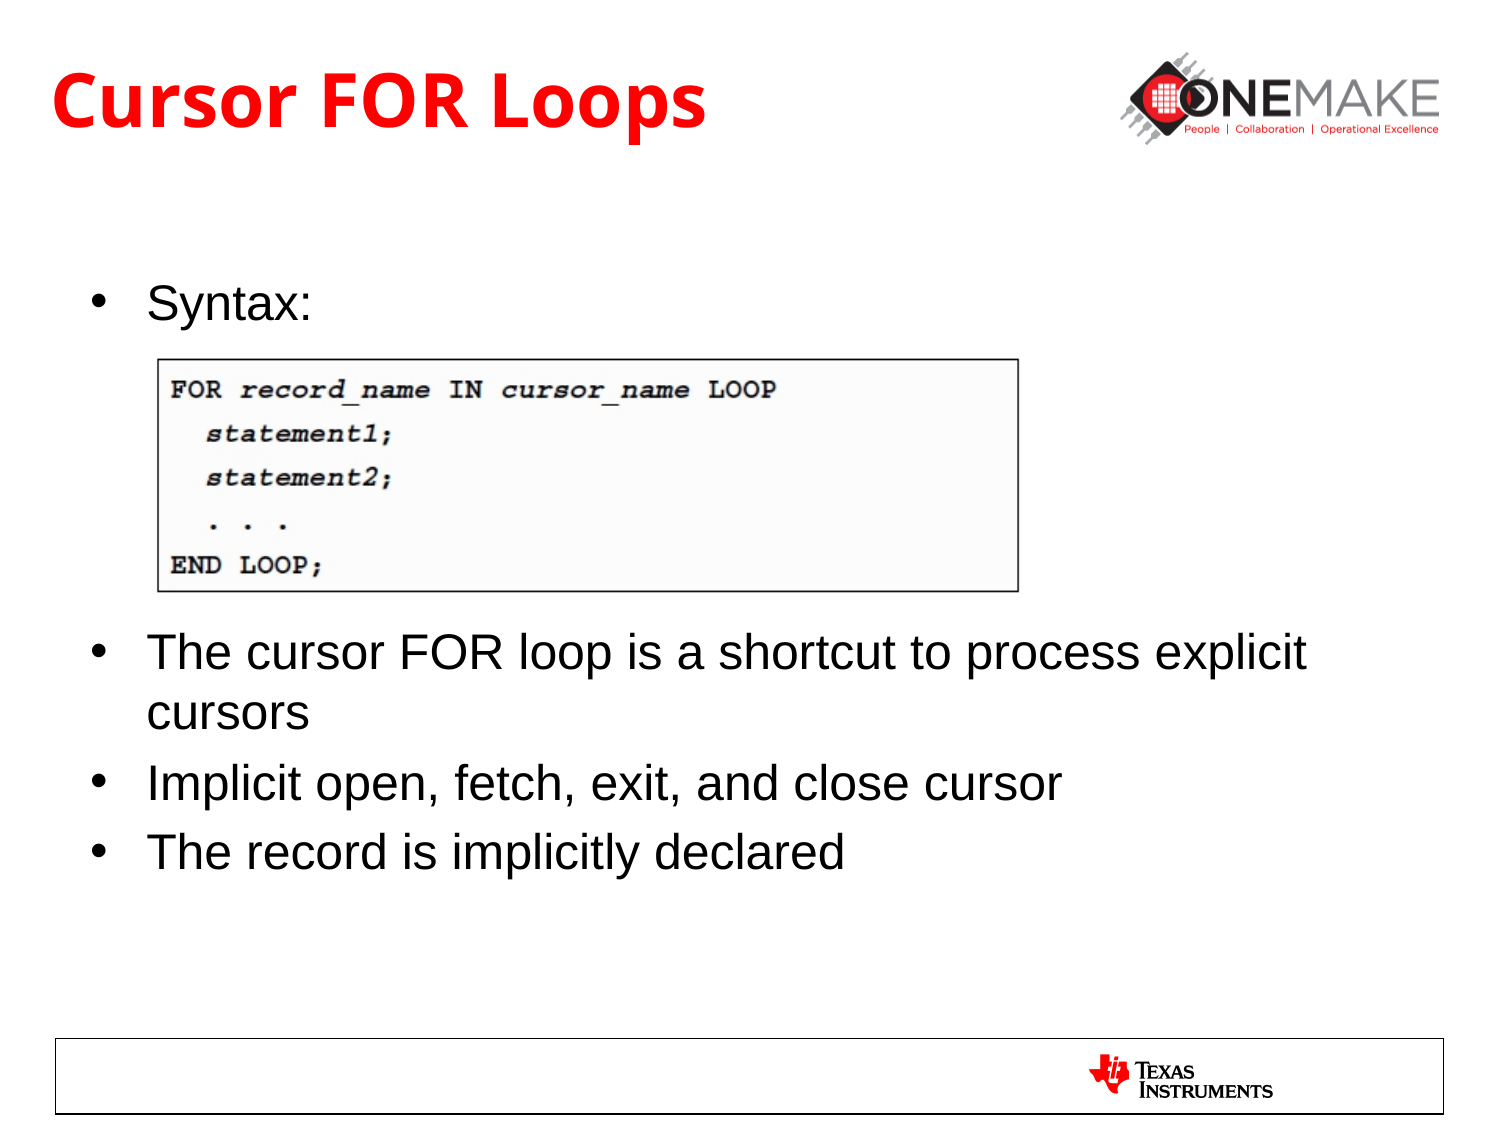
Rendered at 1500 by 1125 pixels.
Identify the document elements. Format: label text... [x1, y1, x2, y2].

picture [1120, 52, 1439, 145]
title Cursor FOR Loops [35, 45, 1102, 233]
list Syntax: The cursor FOR loop is a shortcut to process explicit cursors Implicit open, fetch, exit, and close cursor The record is implicitly declared [75, 262, 1423, 980]
picture [1087, 1052, 1274, 1099]
picture [145, 347, 1028, 605]
